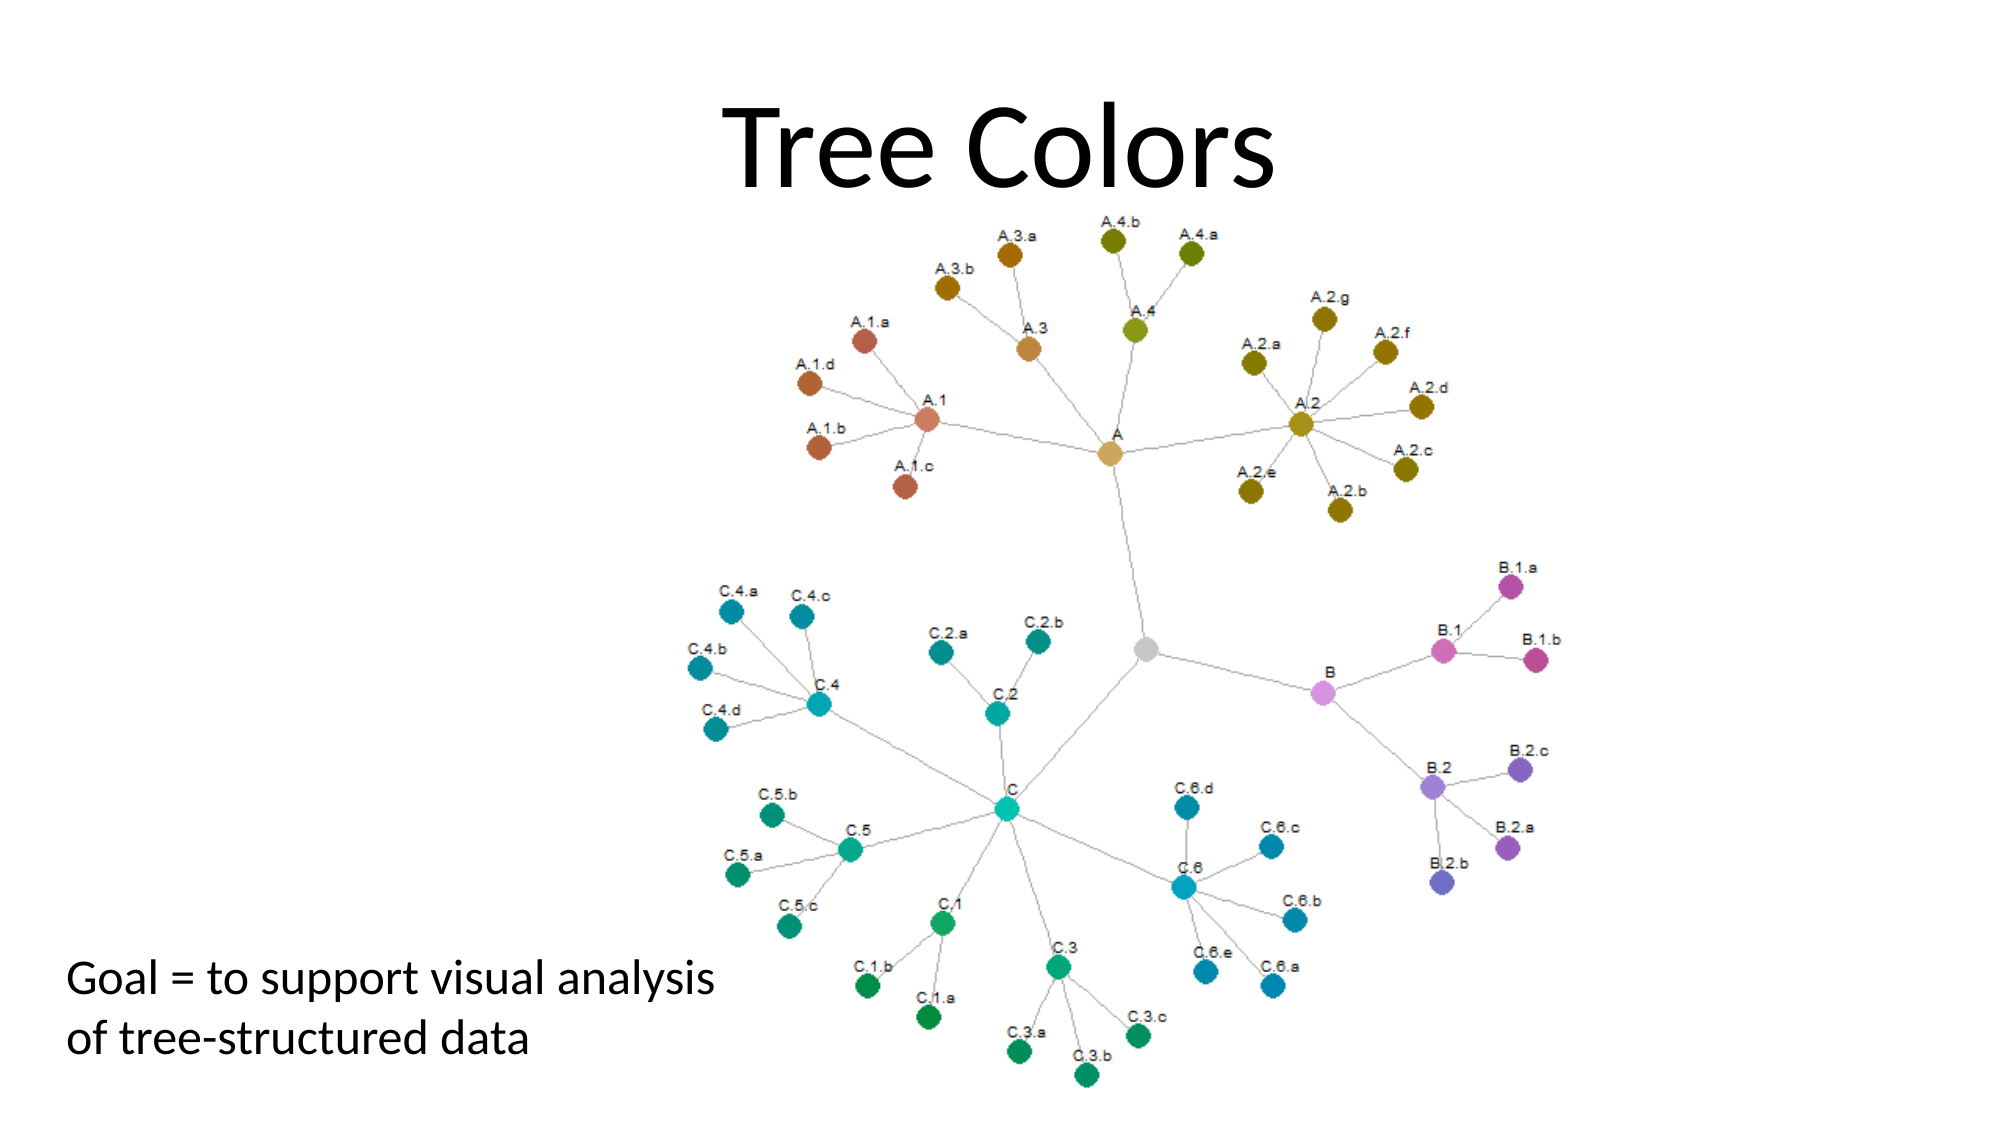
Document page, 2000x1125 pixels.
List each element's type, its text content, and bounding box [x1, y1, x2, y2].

title Tree Colors [99, 45, 1900, 233]
picture [674, 196, 1577, 1105]
text_box Goal = to support visual analysis of tree-structured data [51, 937, 669, 1073]
